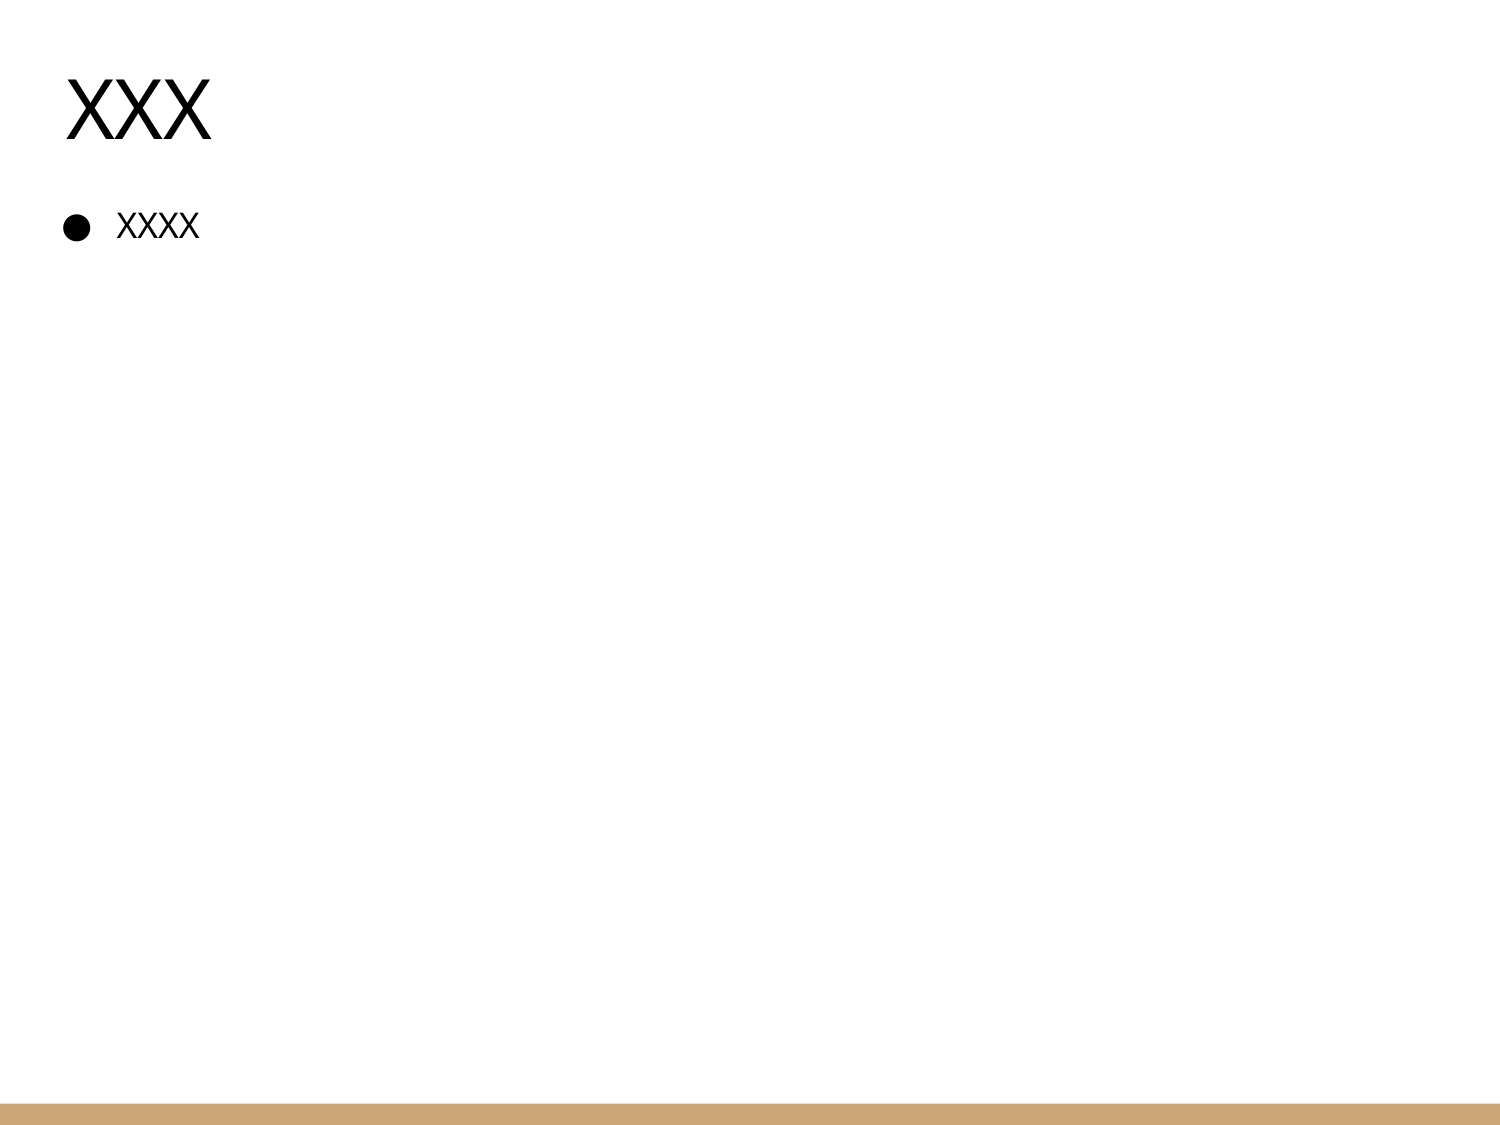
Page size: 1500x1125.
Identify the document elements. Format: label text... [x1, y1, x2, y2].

title XXX [51, 69, 1449, 172]
list XXXX [26, 181, 1474, 1039]
